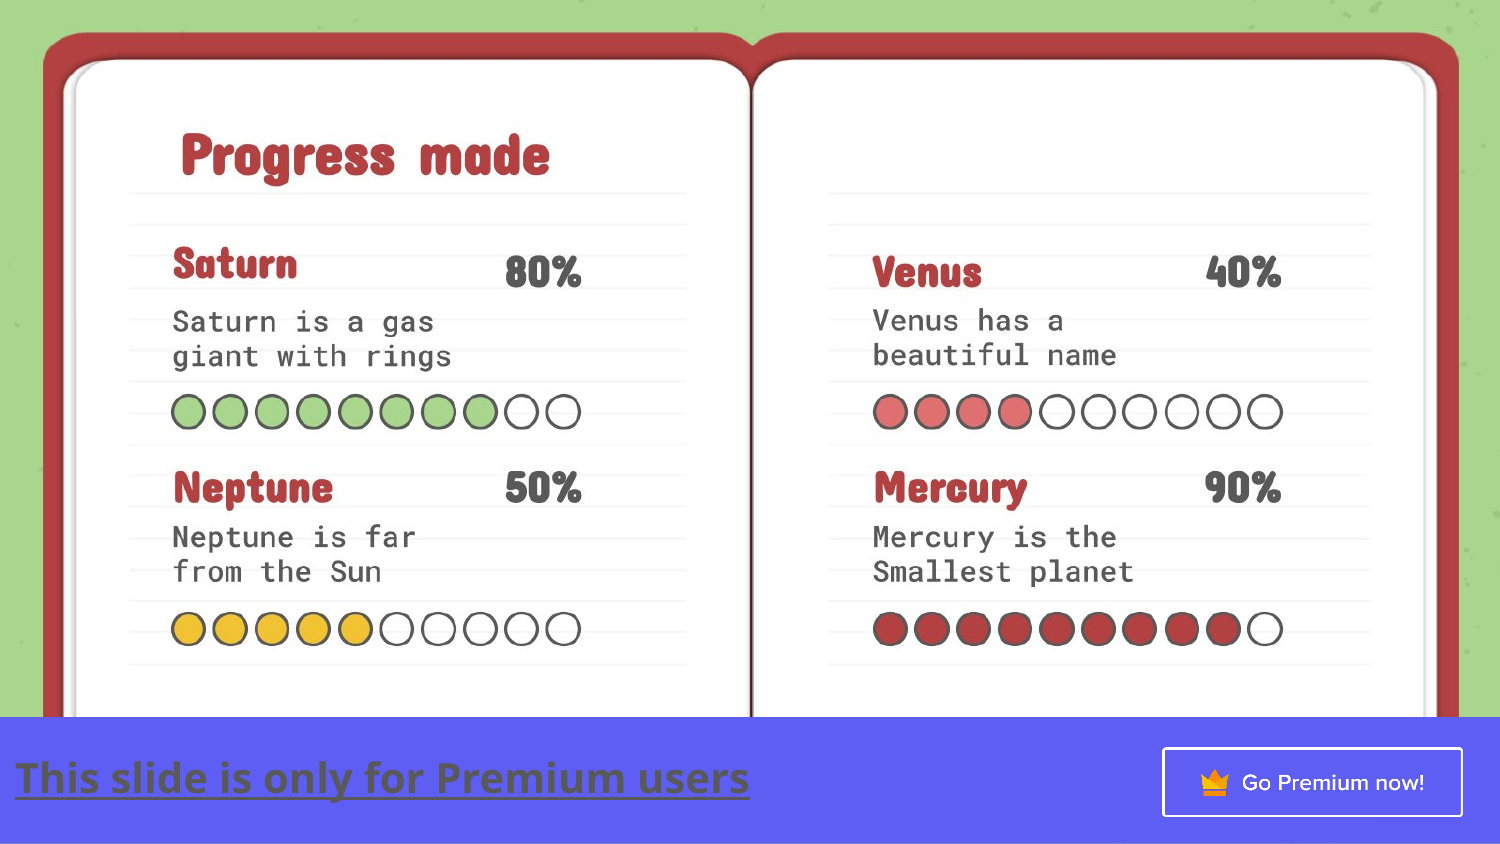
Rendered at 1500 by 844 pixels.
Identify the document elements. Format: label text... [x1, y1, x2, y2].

text_box This slide is only for Premium users [0, 717, 1500, 844]
picture [1162, 747, 1463, 817]
picture [0, 0, 1500, 717]
